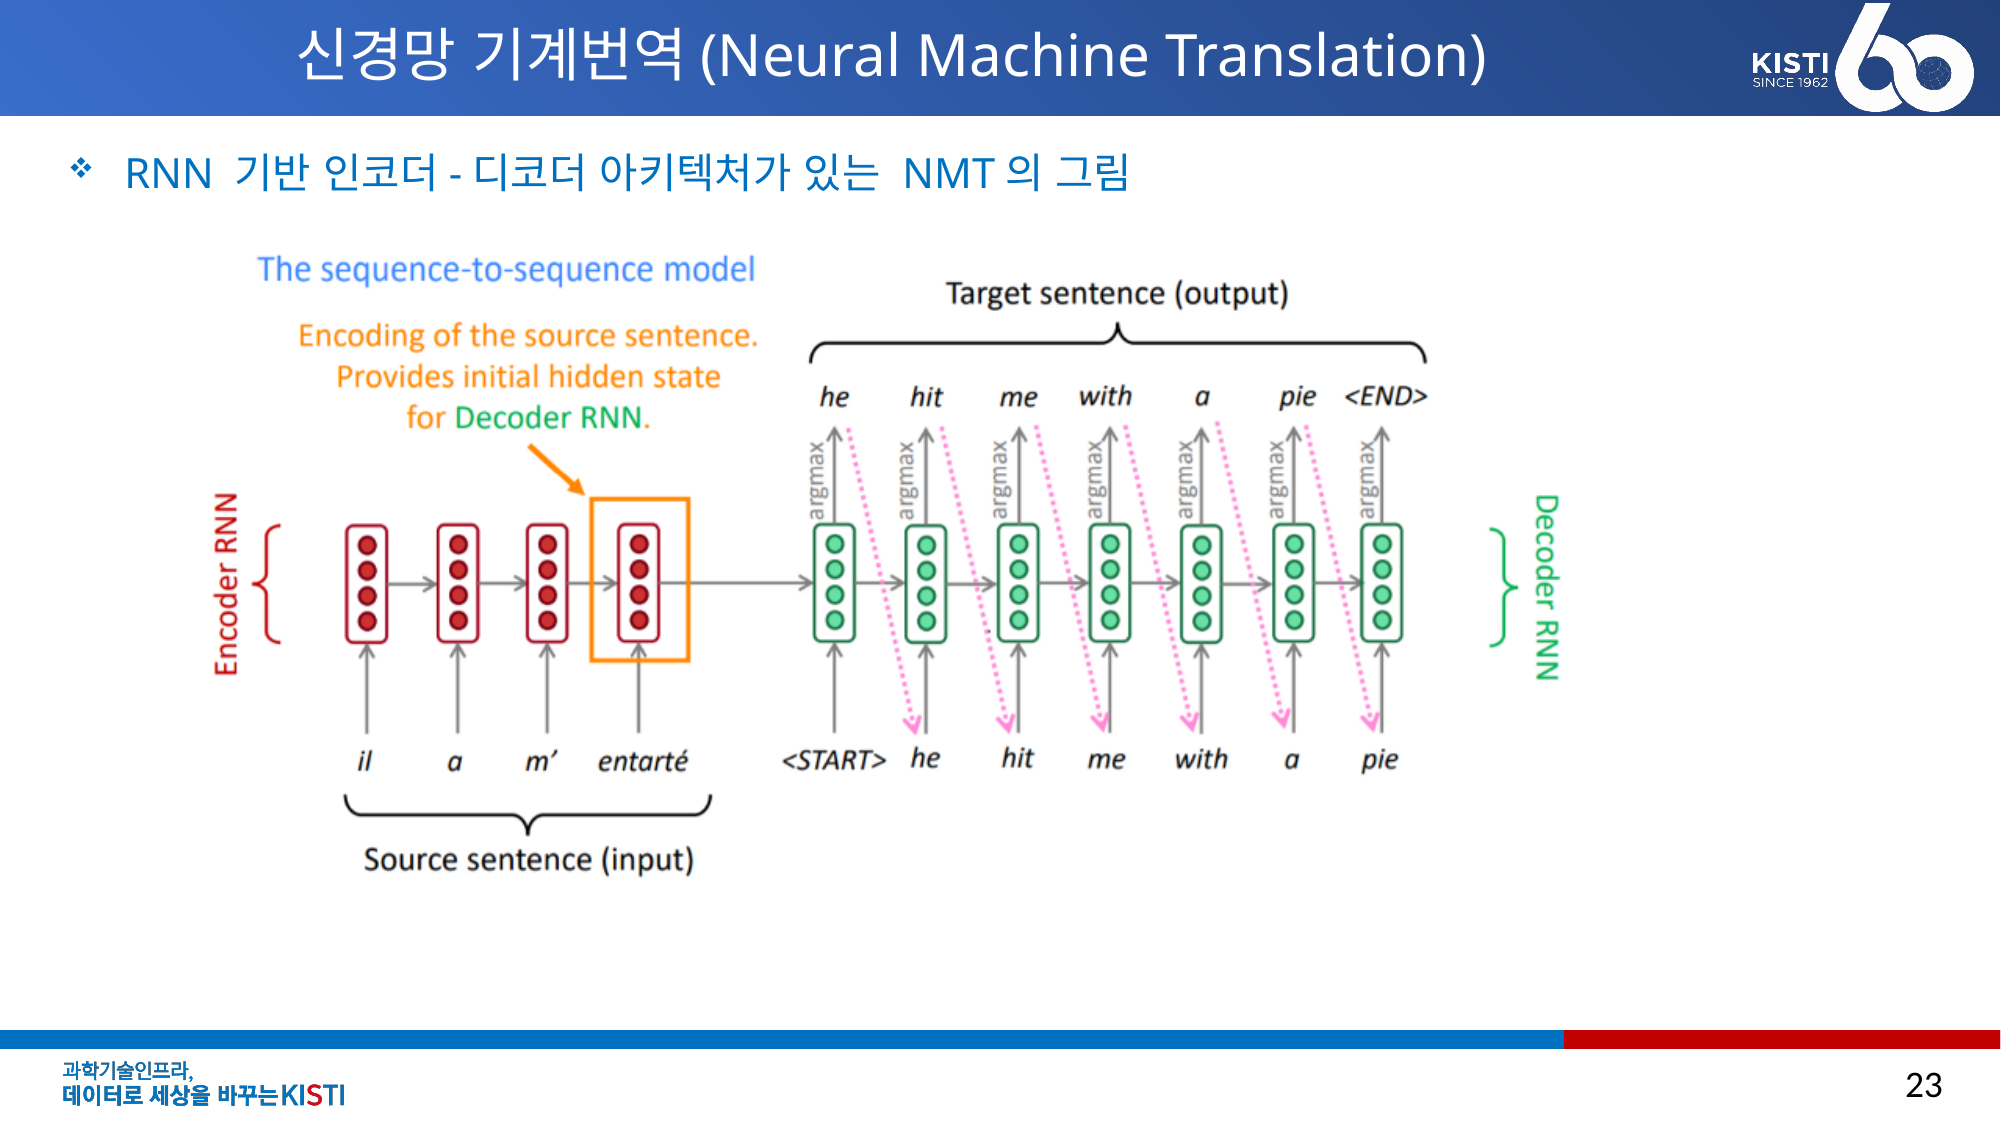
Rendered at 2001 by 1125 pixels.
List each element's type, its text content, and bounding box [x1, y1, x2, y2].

picture [63, 1061, 344, 1106]
slide_number 23 [1605, 1053, 1958, 1113]
picture [207, 242, 1576, 929]
title 신경망 기계번역(Neural Machine Translation) [63, 0, 1720, 116]
list RNN 기반 인코더-디코더 아키텍처가 있는 NMT의 그림 [53, 144, 1947, 1015]
picture [1753, 3, 1974, 112]
